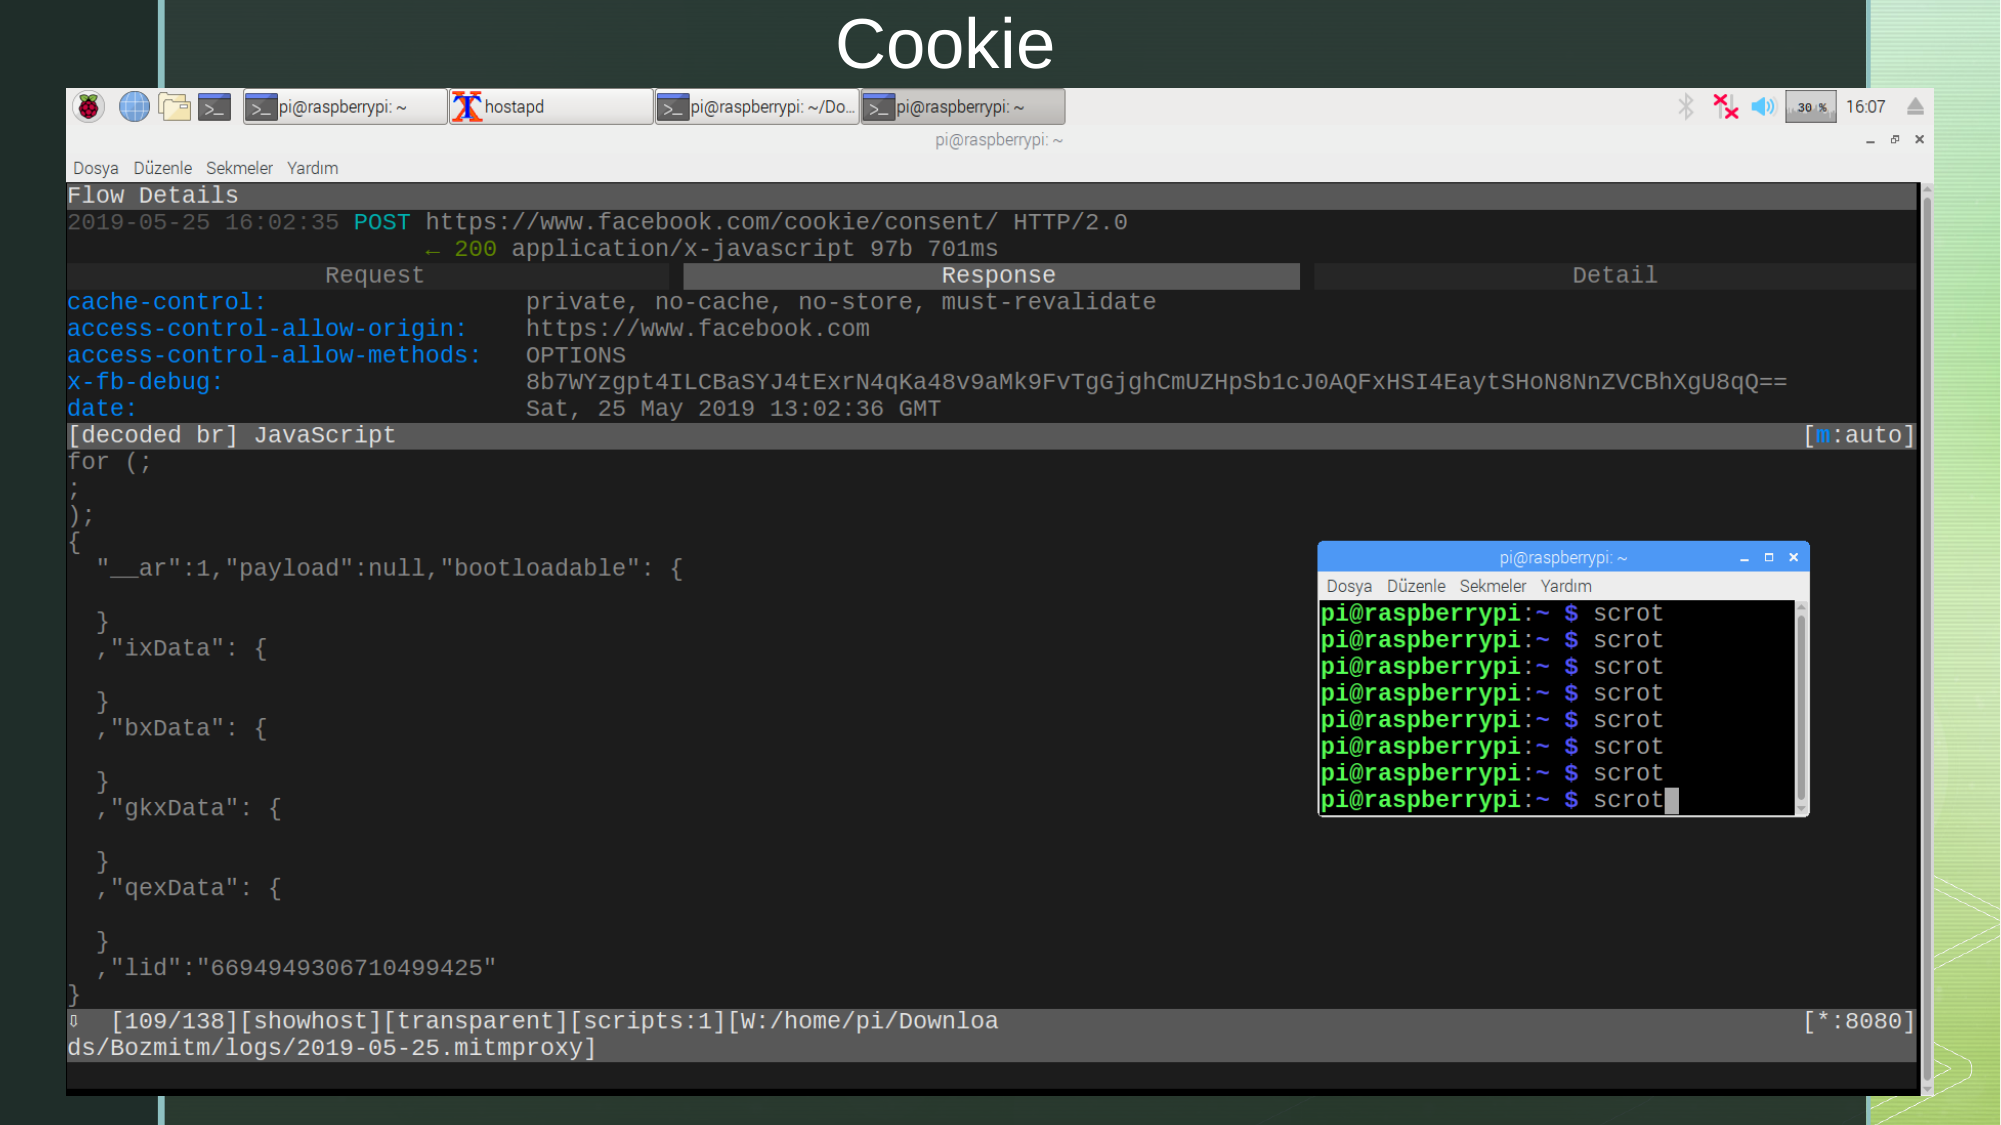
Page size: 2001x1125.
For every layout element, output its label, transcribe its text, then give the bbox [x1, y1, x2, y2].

title Cookie [0, 0, 1071, 177]
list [66, 88, 1934, 1096]
picture [1871, 0, 2001, 1125]
